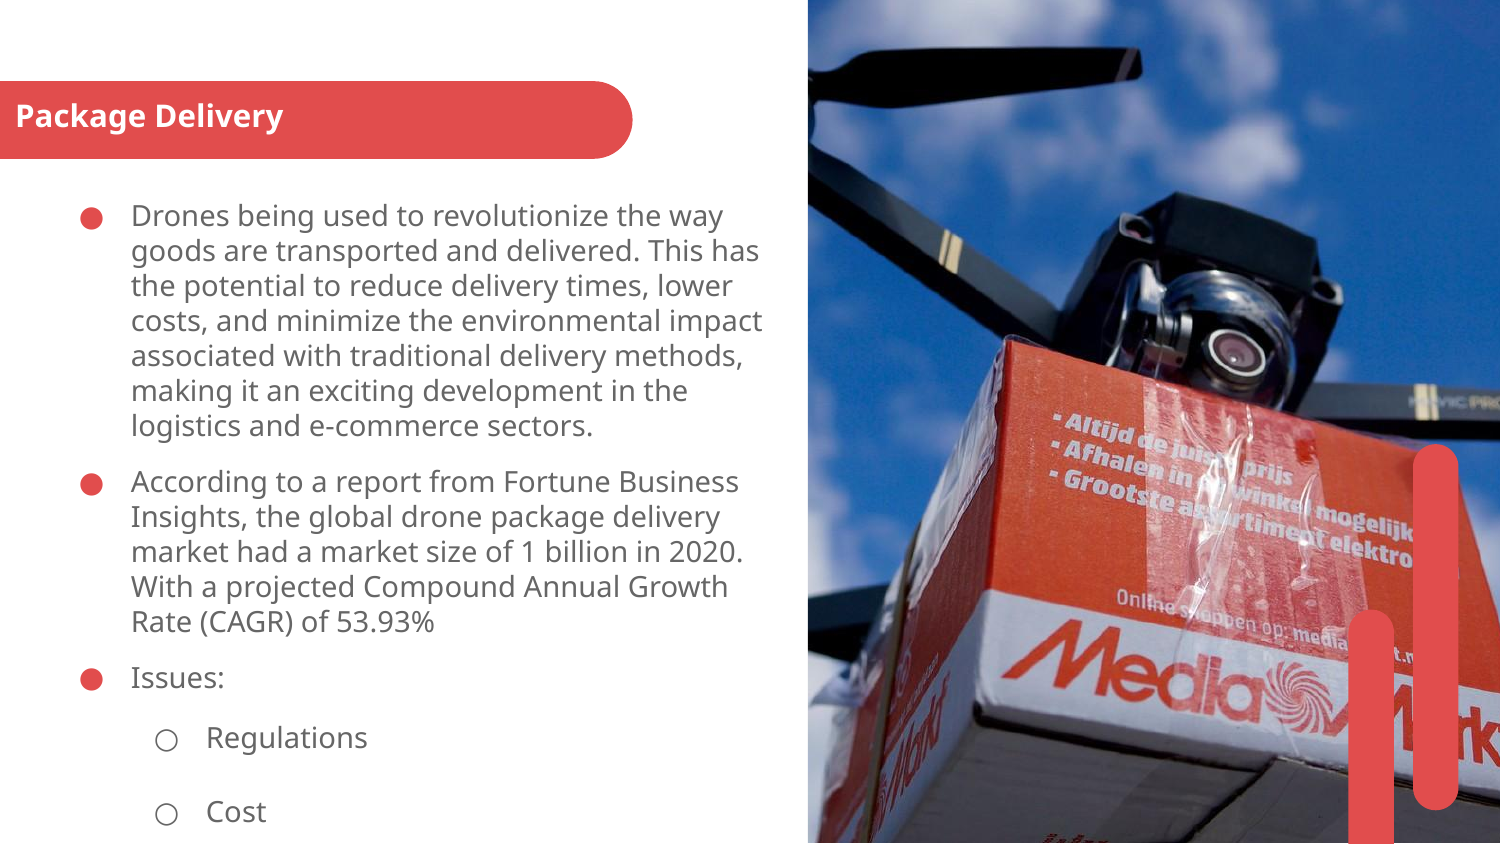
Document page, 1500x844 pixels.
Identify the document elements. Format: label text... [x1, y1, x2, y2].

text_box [1348, 443, 1459, 844]
subtitle Drones being used to revolutionize the way goods are transported and delivered. This has the potential to reduce delivery times, lower costs, and minimize the environmental impact associated with traditional delivery methods, making it an exciting development in the logistics and e-commerce sectors. According to a report from Fortune Business Insights, the global drone package delivery market had a market size of 1 billion in 2020. With a projected Compound Annual Growth Rate (CAGR) of 53.93% Issues: Regulations Cost [40, 182, 786, 695]
title Package Delivery [0, 81, 693, 160]
picture [807, 0, 1500, 843]
